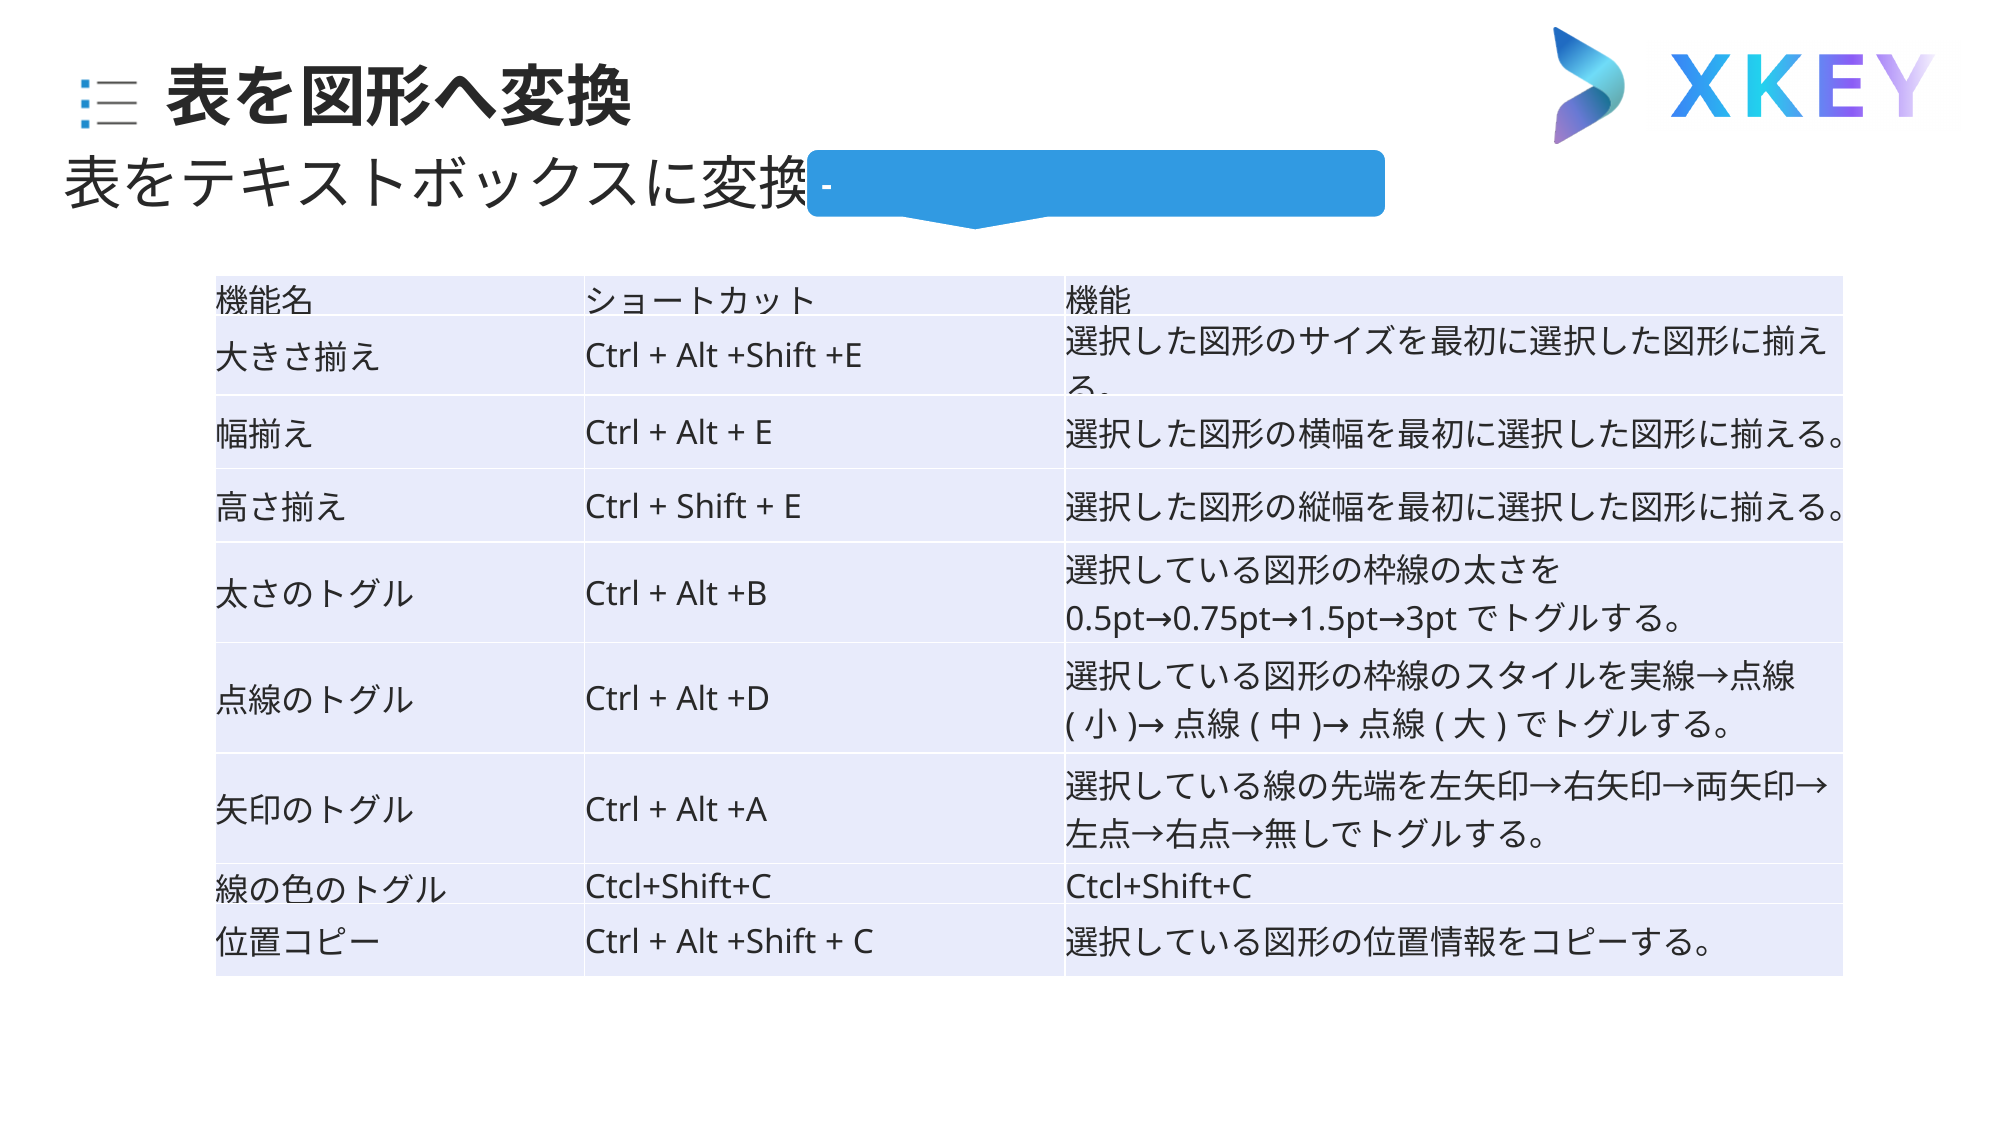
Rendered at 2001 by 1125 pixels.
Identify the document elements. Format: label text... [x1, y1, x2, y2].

table_cell Ctcl+Shift+C [585, 864, 1064, 903]
table_header 機能名 [216, 276, 584, 314]
table_cell 選択した図形の横幅を最初に選択した図形に揃える。 [1066, 396, 1843, 468]
title 表を図形へ変換 [57, 54, 1530, 144]
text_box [1530, 27, 1961, 145]
text_box 表をテキストボックスに変換する [1024, 148, 1454, 224]
table_cell 線の色のトグル [216, 864, 584, 903]
table_cell 太さのトグル [216, 543, 584, 642]
table_cell 選択している線の先端を左矢印→右矢印→両矢印→左点→右点→無しでトグルする。 [1066, 754, 1843, 863]
table_cell 選択している図形の枠線のスタイルを実線→点線(小)→点線(中)→点線(大)でトグルする。 [1066, 643, 1843, 752]
table_cell 点線のトグル [216, 643, 584, 752]
table_header 機能 [1066, 276, 1843, 314]
table_cell 幅揃え [216, 396, 584, 468]
table_cell 矢印のトグル [216, 754, 584, 863]
picture [66, 60, 153, 149]
table_cell Ctrl + Alt +Shift + C [585, 904, 1064, 976]
text_box - [805, 147, 1388, 232]
table_cell Ctrl + Alt +A [585, 754, 1064, 863]
table_cell 選択した図形の縦幅を最初に選択した図形に揃える。 [1066, 469, 1843, 541]
table_cell Ctcl+Shift+C [1066, 864, 1843, 903]
table_cell 位置コピー [216, 904, 584, 976]
table_header ショートカット [585, 276, 1064, 314]
table_cell 選択している図形の位置情報をコピーする。 [1066, 904, 1843, 976]
table_cell 選択している図形の枠線の太さを0.5pt→0.75pt→1.5pt→3ptでトグルする。 [1066, 543, 1843, 642]
table_cell Ctrl + Alt +Shift +E [585, 316, 1064, 394]
table_cell 選択した図形のサイズを最初に選択した図形に揃える。 [1066, 316, 1843, 394]
table_cell Ctrl + Shift + E [585, 469, 1064, 541]
table_cell 高さ揃え [216, 469, 584, 541]
table_cell 大きさ揃え [216, 316, 584, 394]
table_cell Ctrl + Alt + E [585, 396, 1064, 468]
table_cell Ctrl + Alt +D [585, 643, 1064, 752]
table_cell Ctrl + Alt +B [585, 543, 1064, 642]
text_box 表をテキストボックスに変換する [57, 148, 926, 224]
